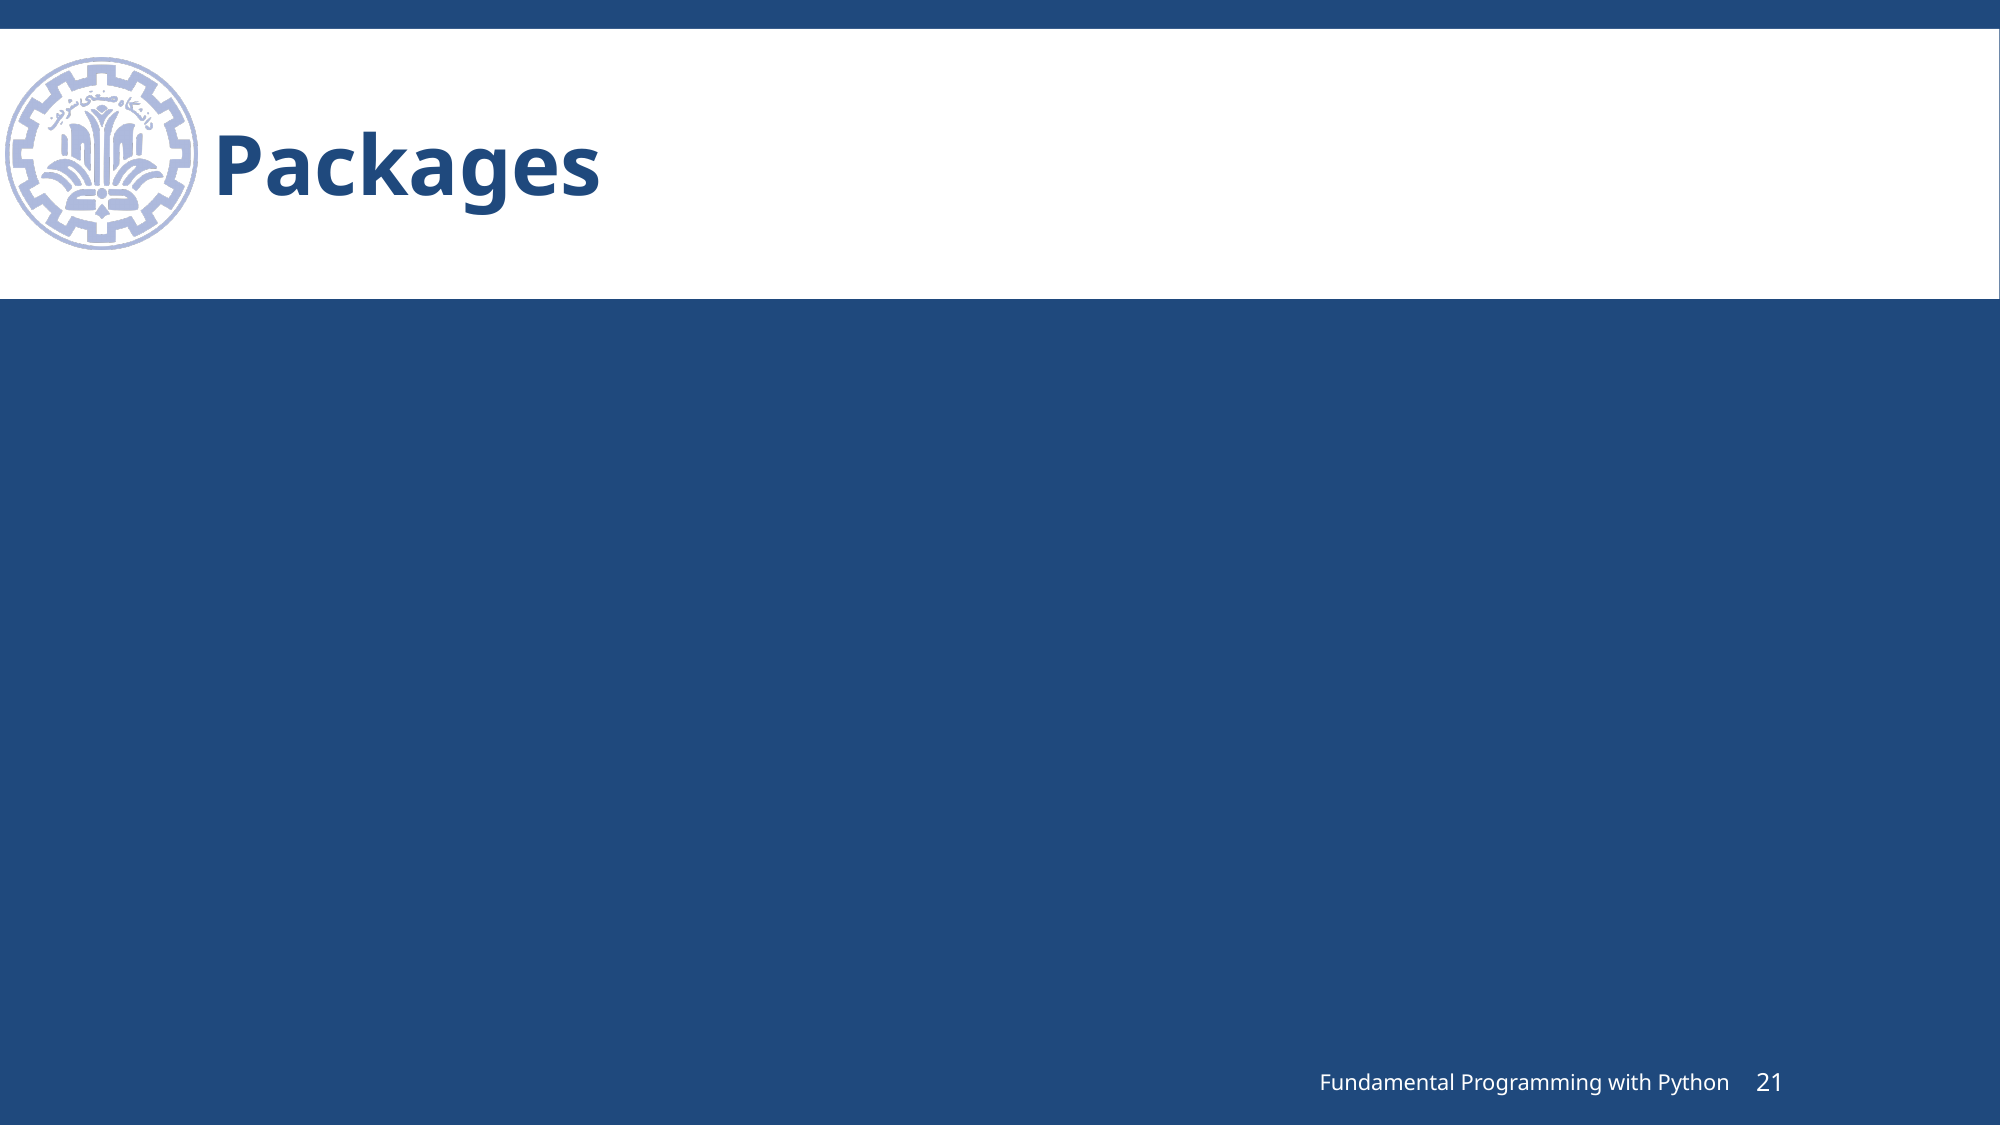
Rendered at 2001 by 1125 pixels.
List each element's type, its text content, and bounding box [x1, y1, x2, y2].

slide_number 21 [1748, 1053, 1904, 1114]
title Packages [197, 46, 1803, 295]
footer Fundamental Programming with Python [918, 1053, 1746, 1114]
